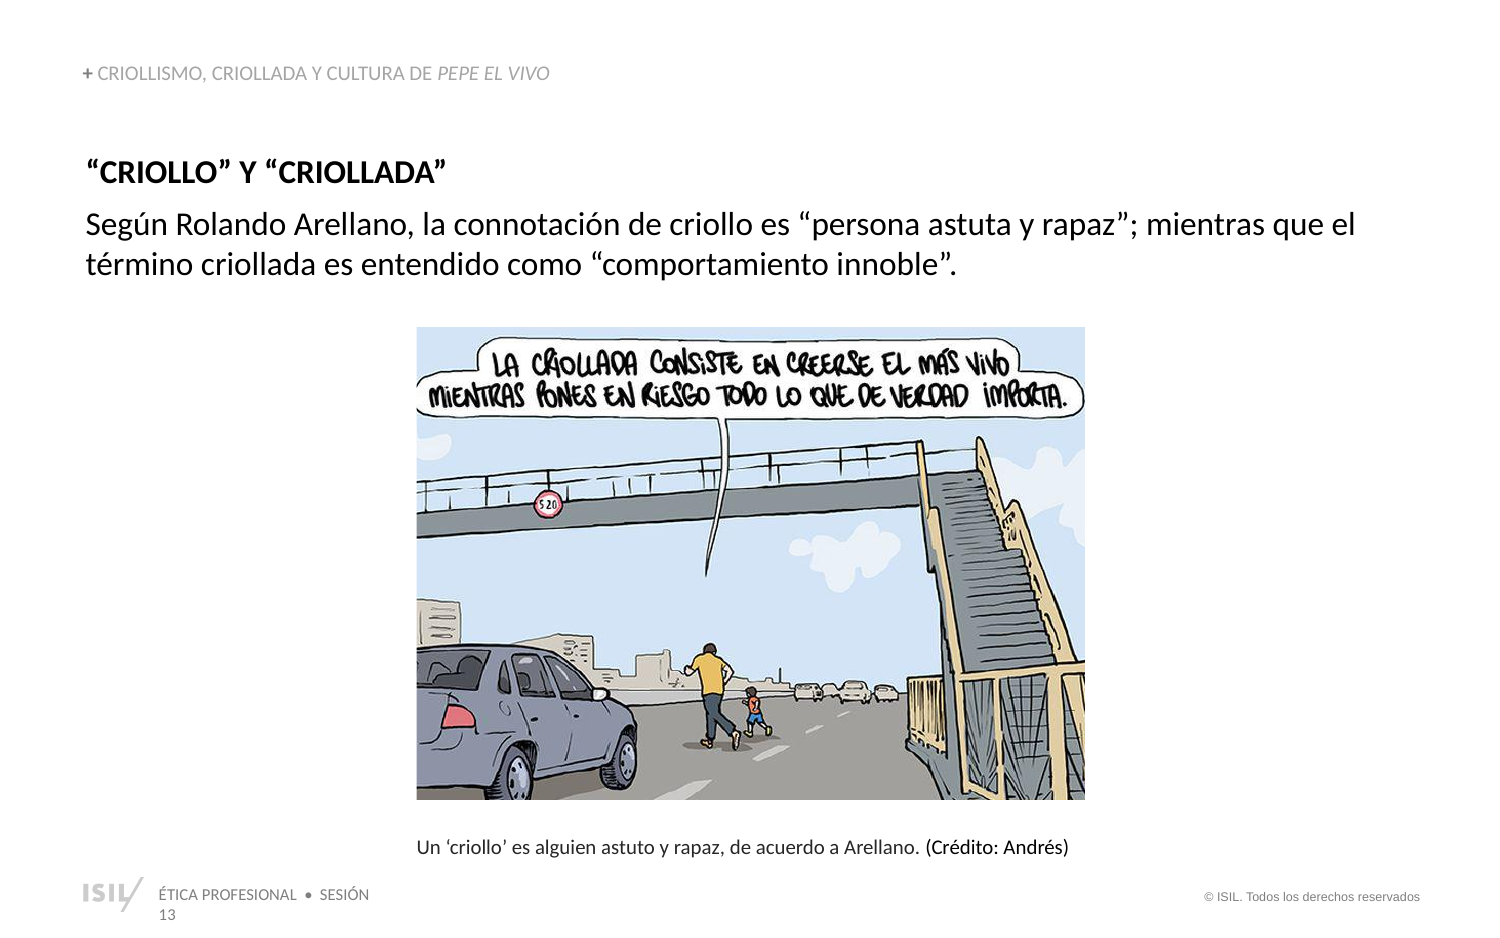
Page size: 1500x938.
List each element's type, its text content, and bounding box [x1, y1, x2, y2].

text_box “CRIOLLO” Y “CRIOLLADA” Según Rolando Arellano, la connotación de criollo es “persona astuta y rapaz”; mientras que el término criollada es entendido como “comportamiento innoble”. [83, 150, 1425, 283]
text_box + CRIOLLISMO, CRIOLLADA Y CULTURA DE PEPE EL VIVO [82, 62, 868, 85]
picture [416, 326, 1086, 800]
text_box Un ‘criollo’ es alguien astuto y rapaz, de acuerdo a Arellano. (Crédito: Andrés) [416, 833, 1085, 859]
